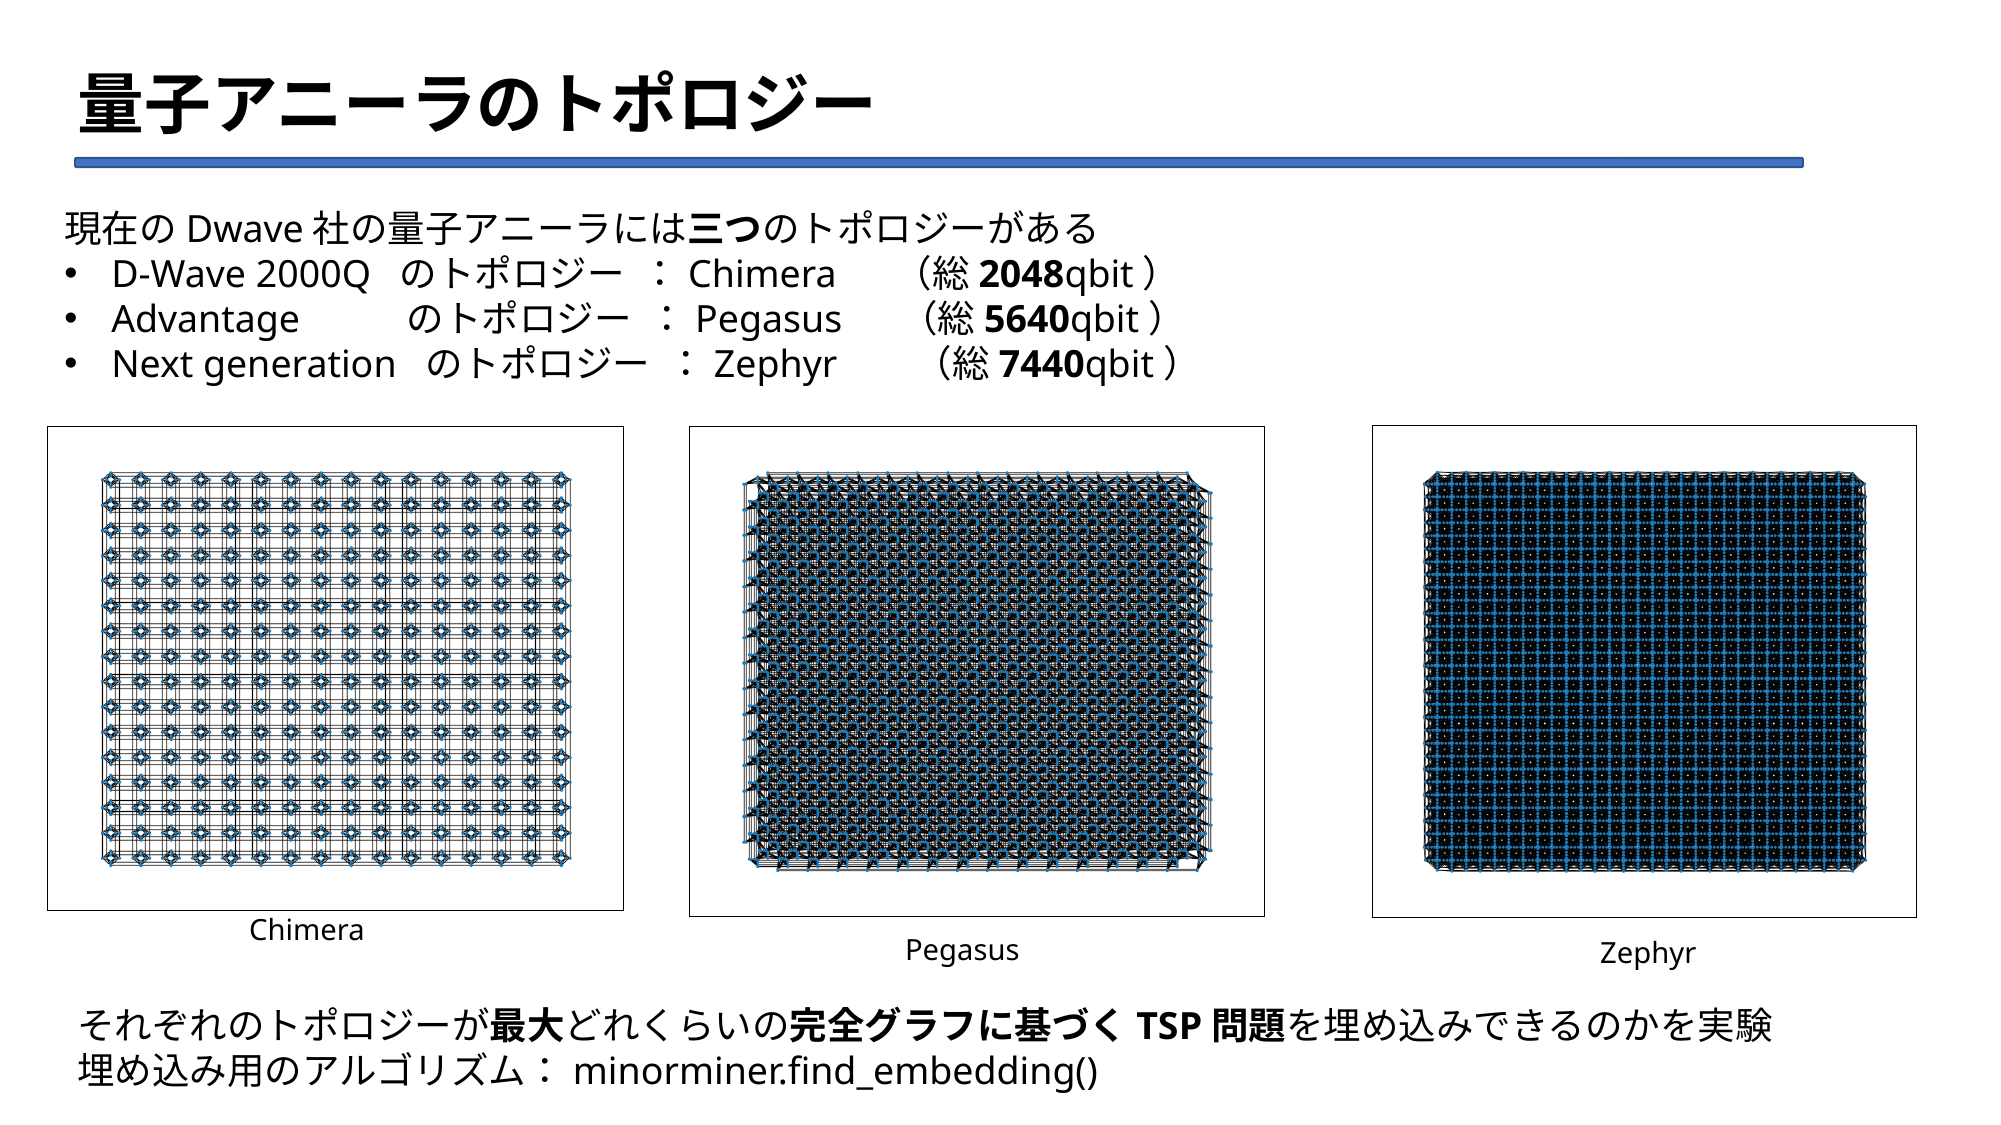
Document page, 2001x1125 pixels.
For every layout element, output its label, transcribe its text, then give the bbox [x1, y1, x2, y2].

title 量子アニーラのトポロジー [63, 57, 1791, 156]
picture [1372, 425, 1917, 918]
text_box Zephyr [1585, 927, 1748, 978]
text_box Chimera [234, 911, 397, 954]
text_box [74, 156, 1804, 169]
picture [47, 426, 624, 911]
picture [689, 426, 1265, 917]
text_box Pegasus [890, 924, 1052, 974]
text_box 現在のDwave社の量子アニーラには三つのトポロジーがある D-Wave 2000Q のトポロジー ：Chimera （総2048qbit） Advantage のトポロジー ：Pegasus （総5640qbit） Next generation のトポロジー ：Zephyr （総7440qbit） [49, 197, 1216, 483]
text_box それぞれのトポロジーが最大どれくらいの完全グラフに基づくTSP問題を埋め込みできるのかを実験 埋め込み用のアルゴリズム：minorminer.find_embedding() [62, 994, 1788, 1100]
